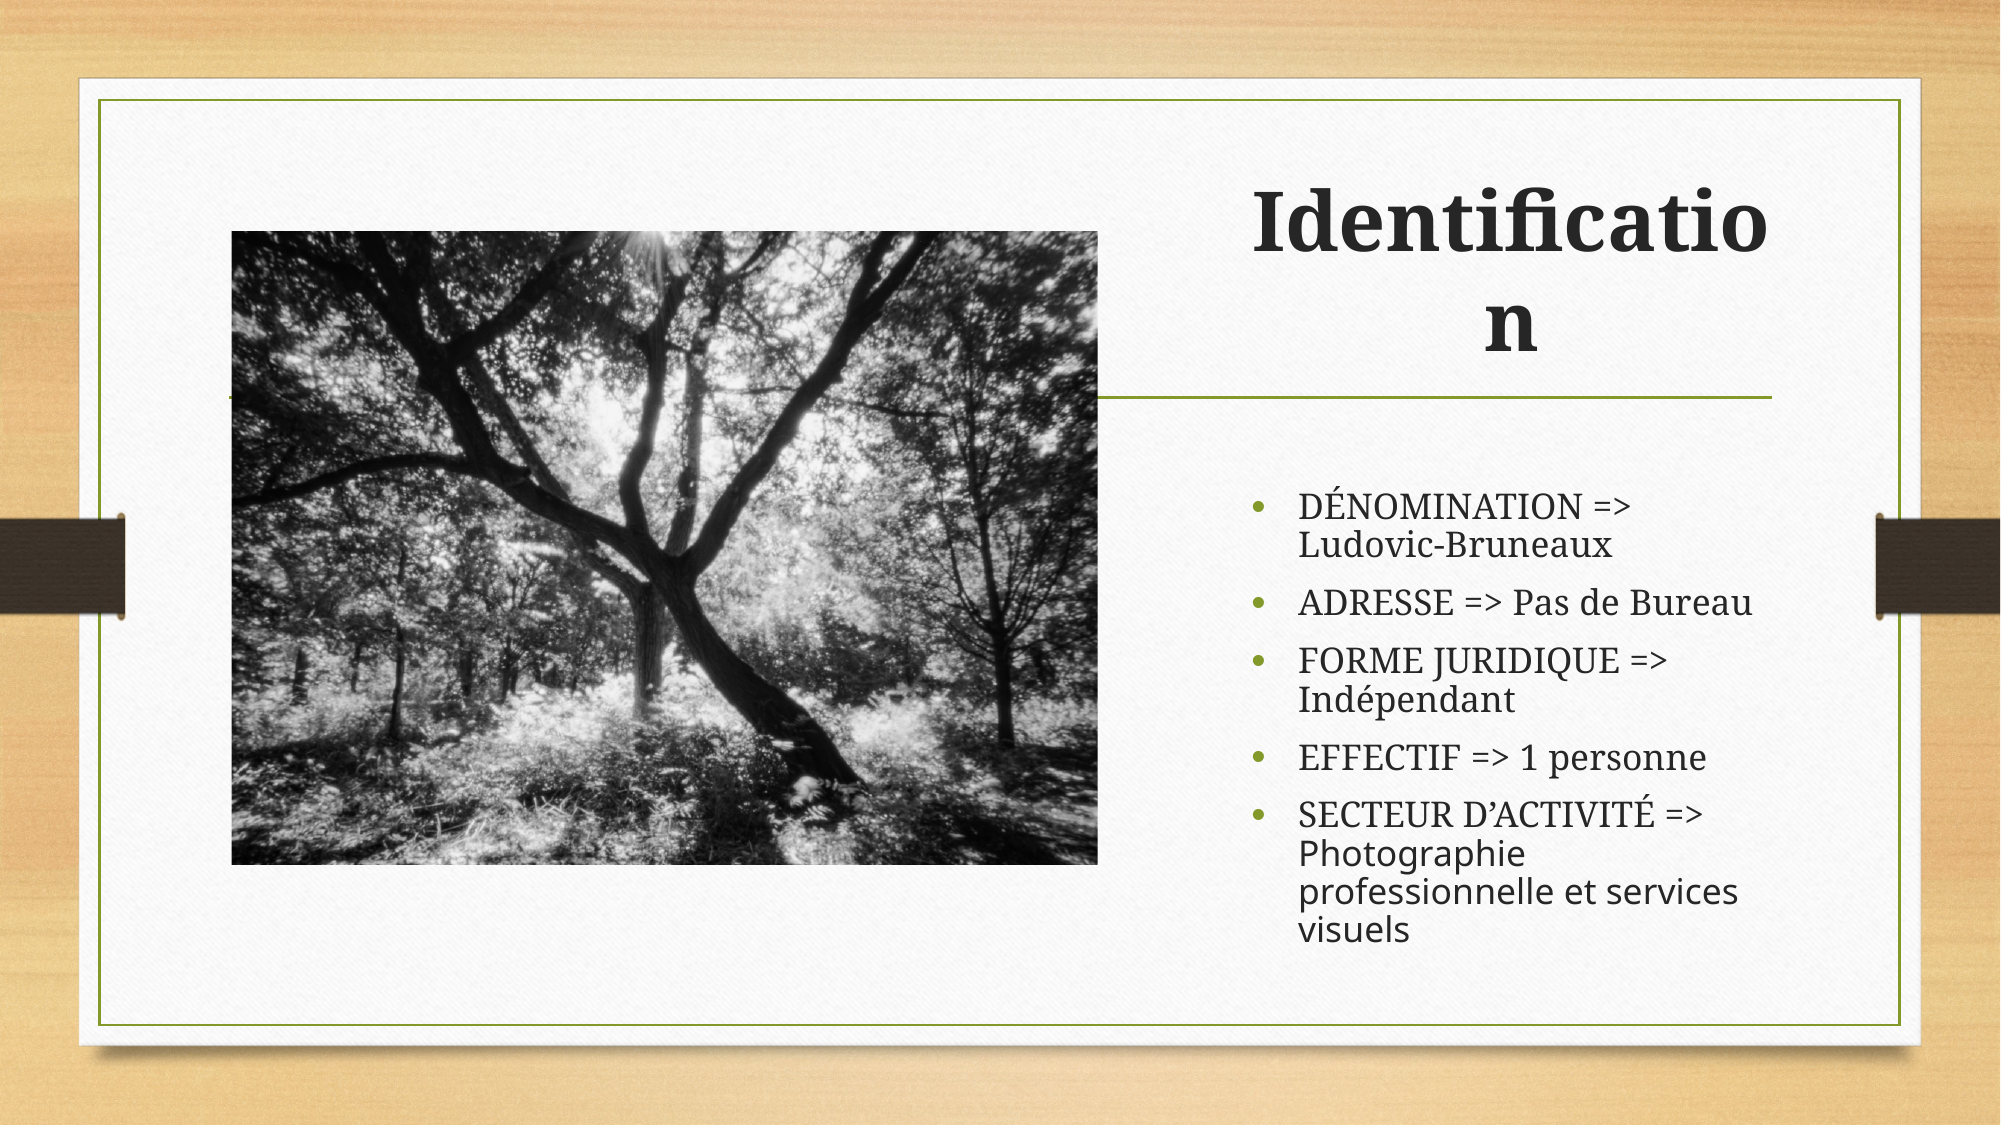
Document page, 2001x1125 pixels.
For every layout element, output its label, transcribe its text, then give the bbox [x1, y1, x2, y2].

title Identification [1236, 161, 1788, 375]
picture [0, 0, 2001, 1125]
list DÉNOMINATION => Ludovic-Bruneaux ADRESSE => Pas de Bureau FORME JURIDIQUE => Indépendant EFFECTIF => 1 personne SECTEUR D’ACTIVITÉ => Photographie professionnelle et services visuels [1236, 419, 1788, 964]
